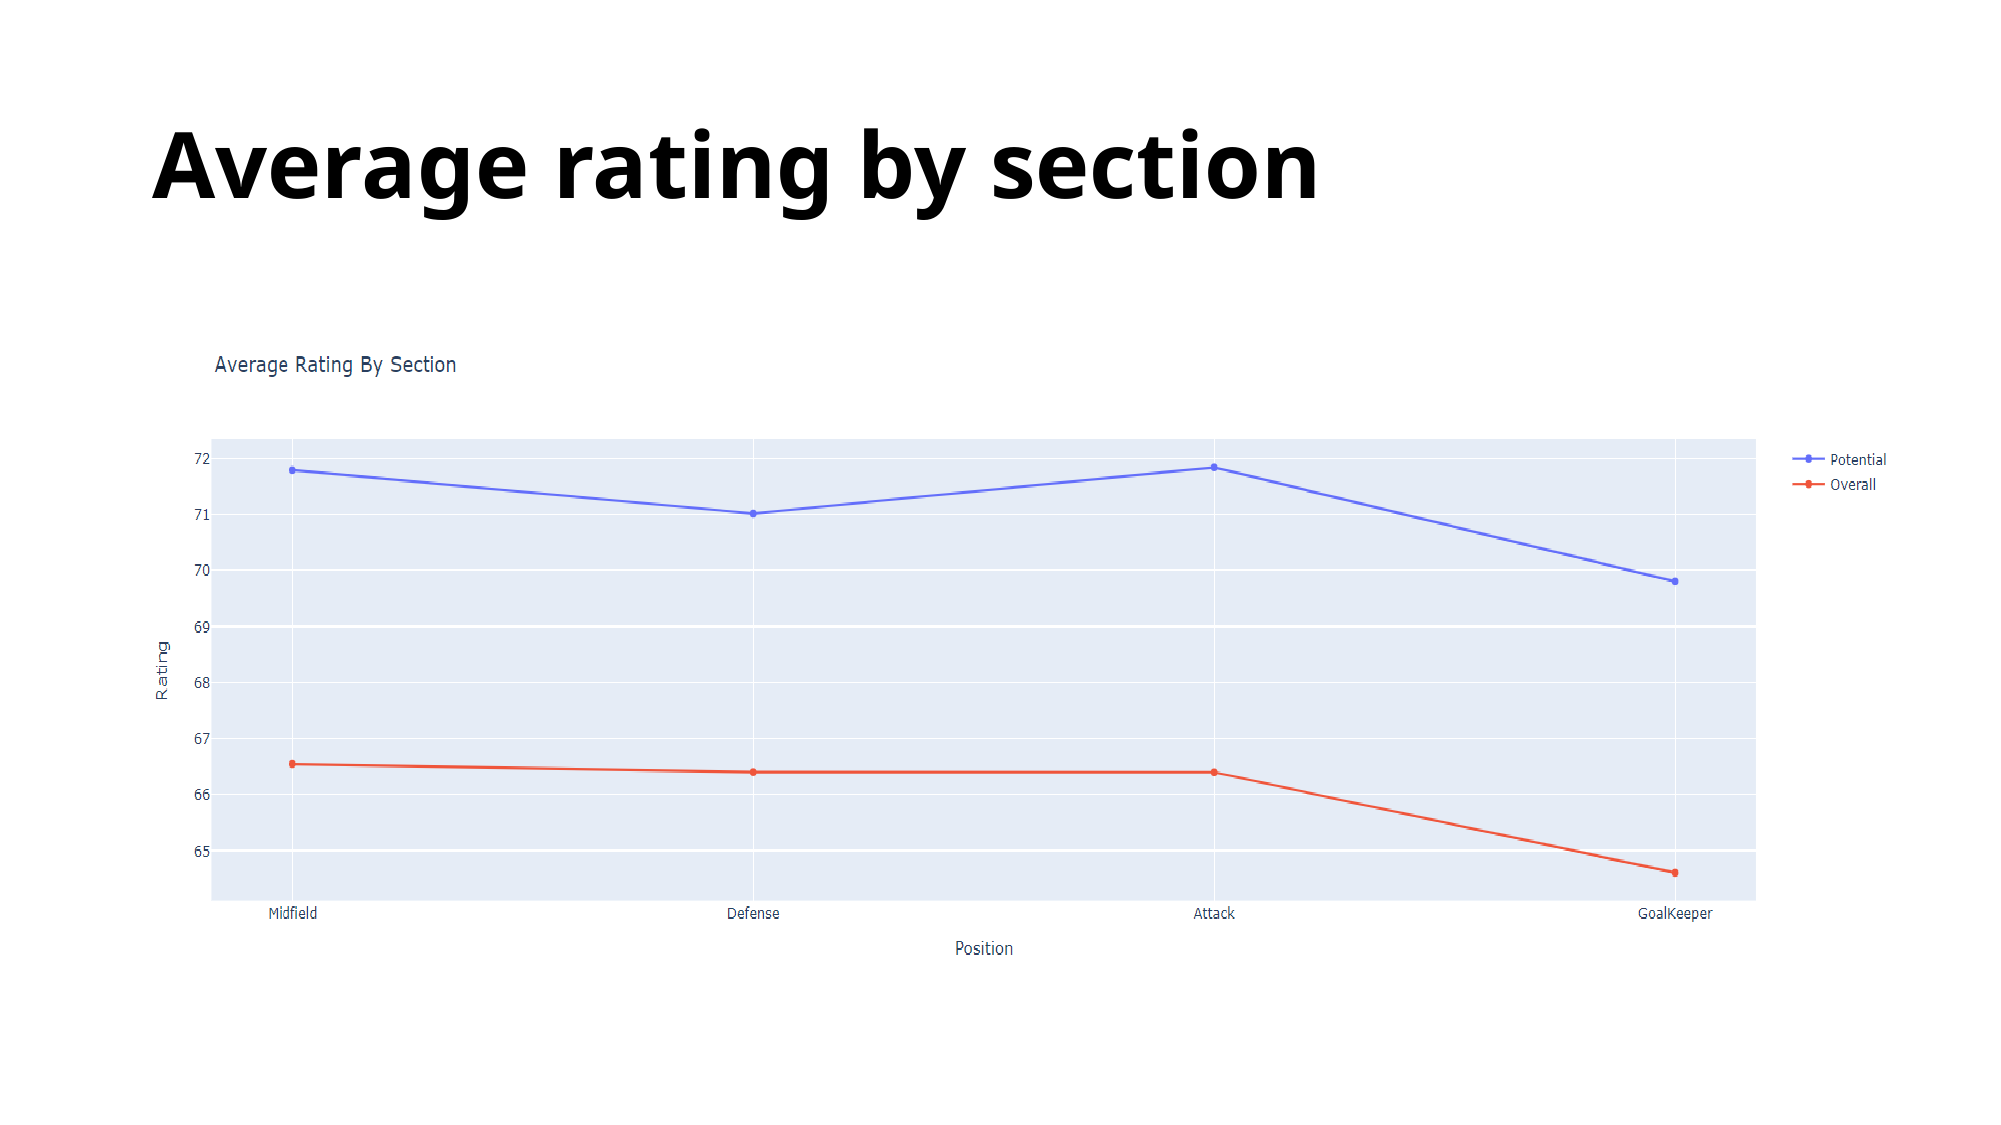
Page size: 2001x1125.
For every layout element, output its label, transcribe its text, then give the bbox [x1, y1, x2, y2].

title Average rating by section [137, 59, 1863, 278]
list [137, 327, 1891, 1058]
